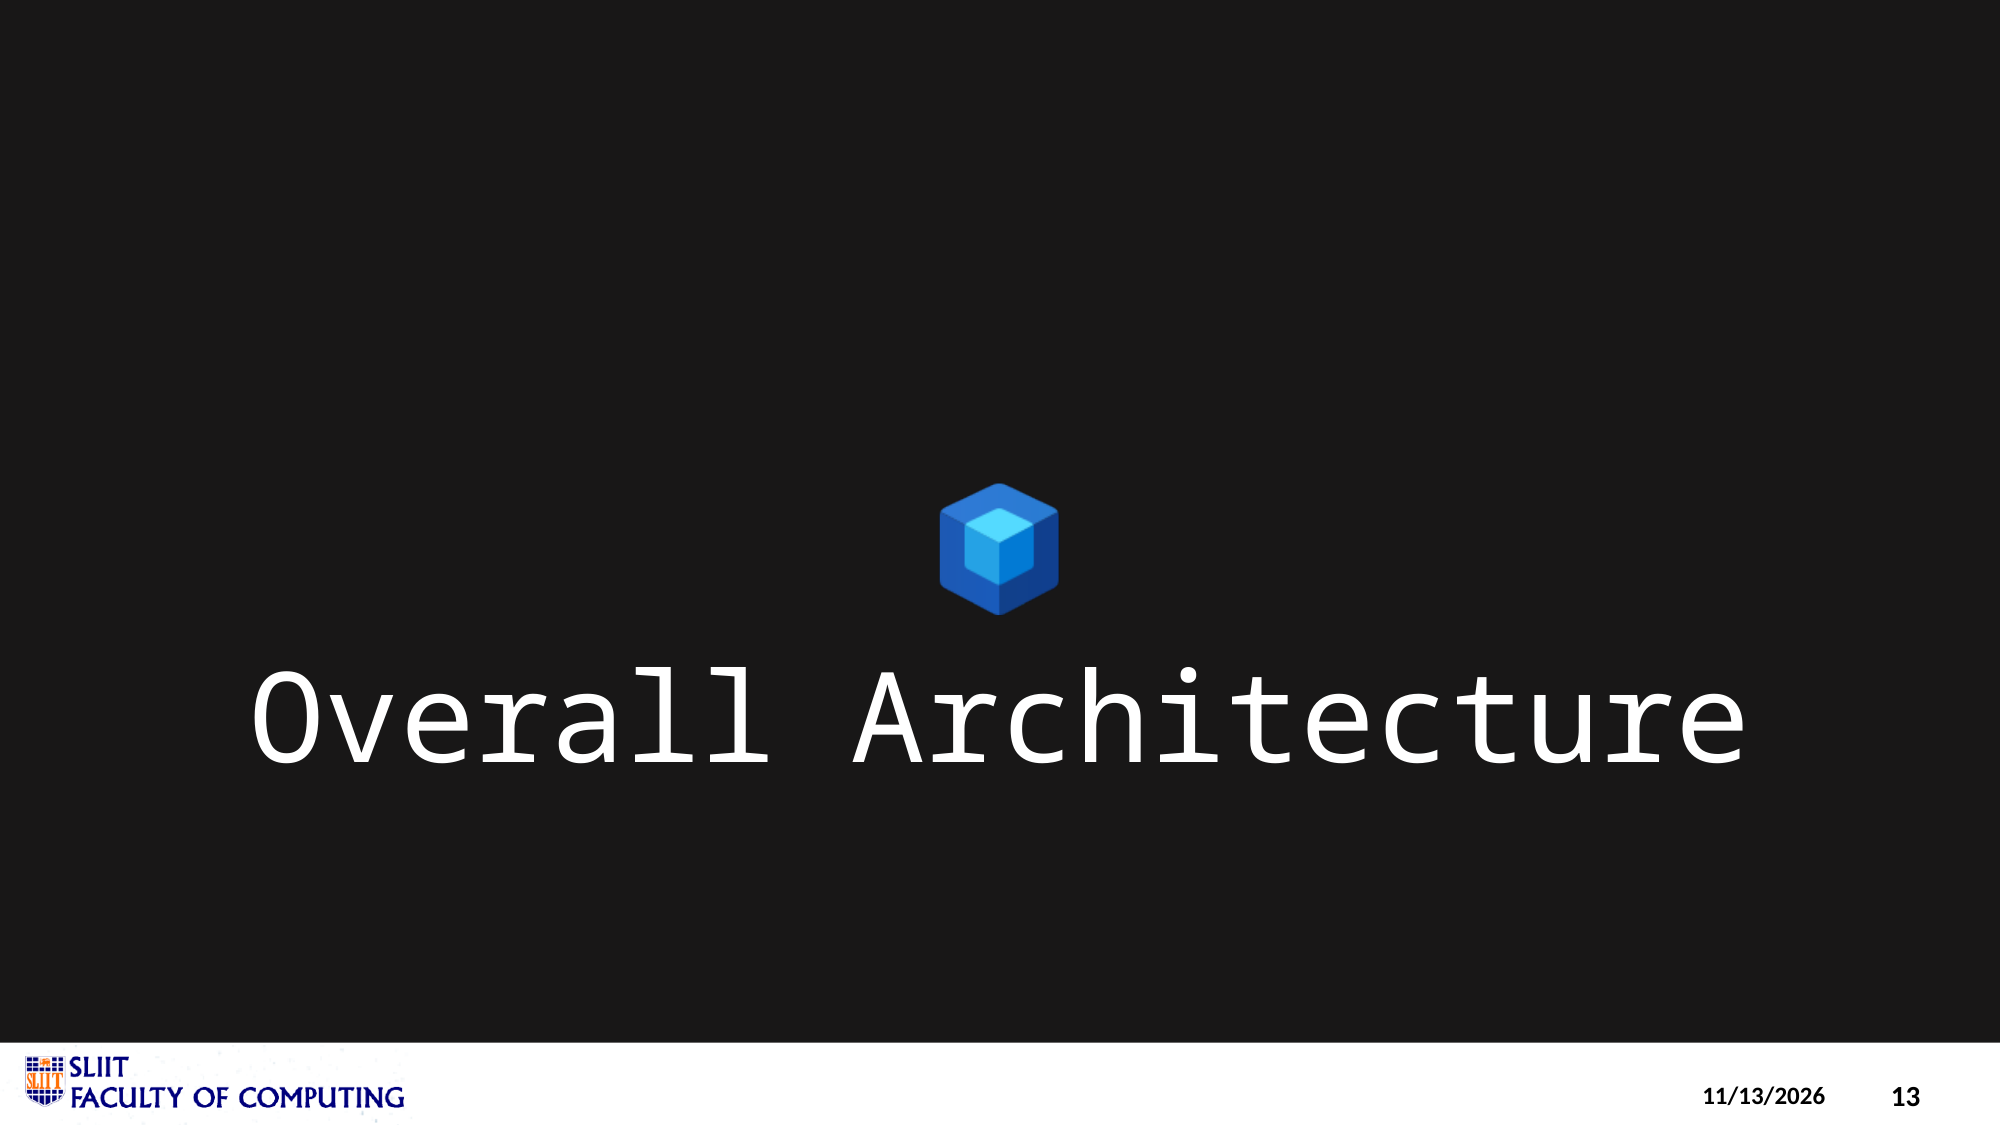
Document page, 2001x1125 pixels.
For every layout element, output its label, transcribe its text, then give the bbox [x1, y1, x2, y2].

picture [0, 1045, 413, 1125]
text_box Overall Architecture [131, 624, 1869, 798]
picture [924, 474, 1075, 625]
